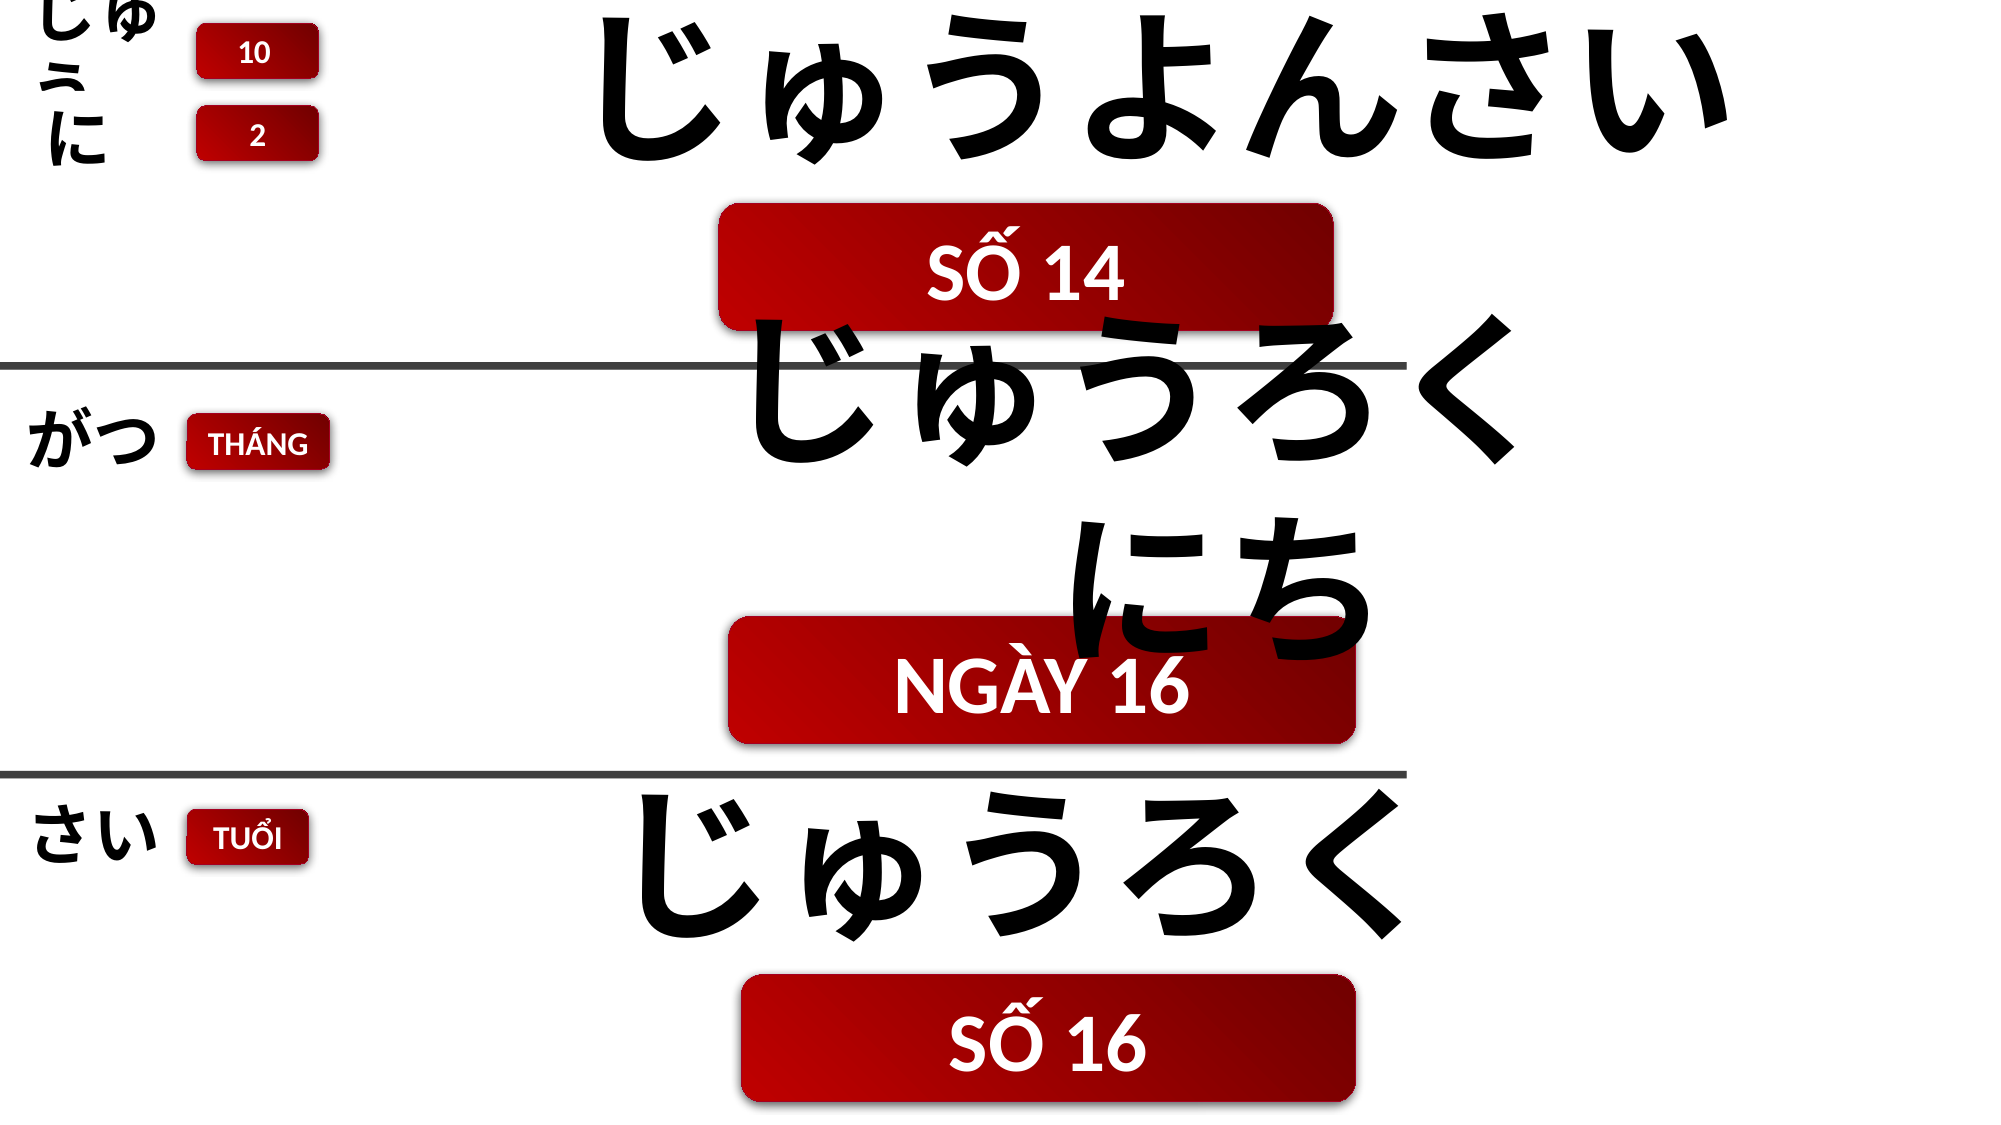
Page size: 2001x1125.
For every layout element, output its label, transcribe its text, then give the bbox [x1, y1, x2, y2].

text_box じゅうろく [448, 790, 1604, 929]
text_box がつ [7, 391, 210, 484]
text_box 2 [196, 105, 319, 161]
text_box THÁNG [186, 413, 330, 470]
text_box 10 [196, 23, 319, 79]
text_box に [25, 90, 180, 183]
text_box [0, 362, 1407, 370]
text_box TUỔI [186, 809, 309, 865]
text_box SỐ 16 [741, 974, 1356, 1102]
text_box NGÀY 16 [728, 616, 1356, 744]
text_box じゅう [11, 3, 225, 96]
text_box じゅうよんさい [460, 36, 1848, 129]
text_box じゅうろく にち [658, 415, 1789, 554]
text_box SỐ 14 [718, 203, 1334, 331]
text_box さい [7, 787, 210, 879]
text_box [0, 770, 1407, 779]
